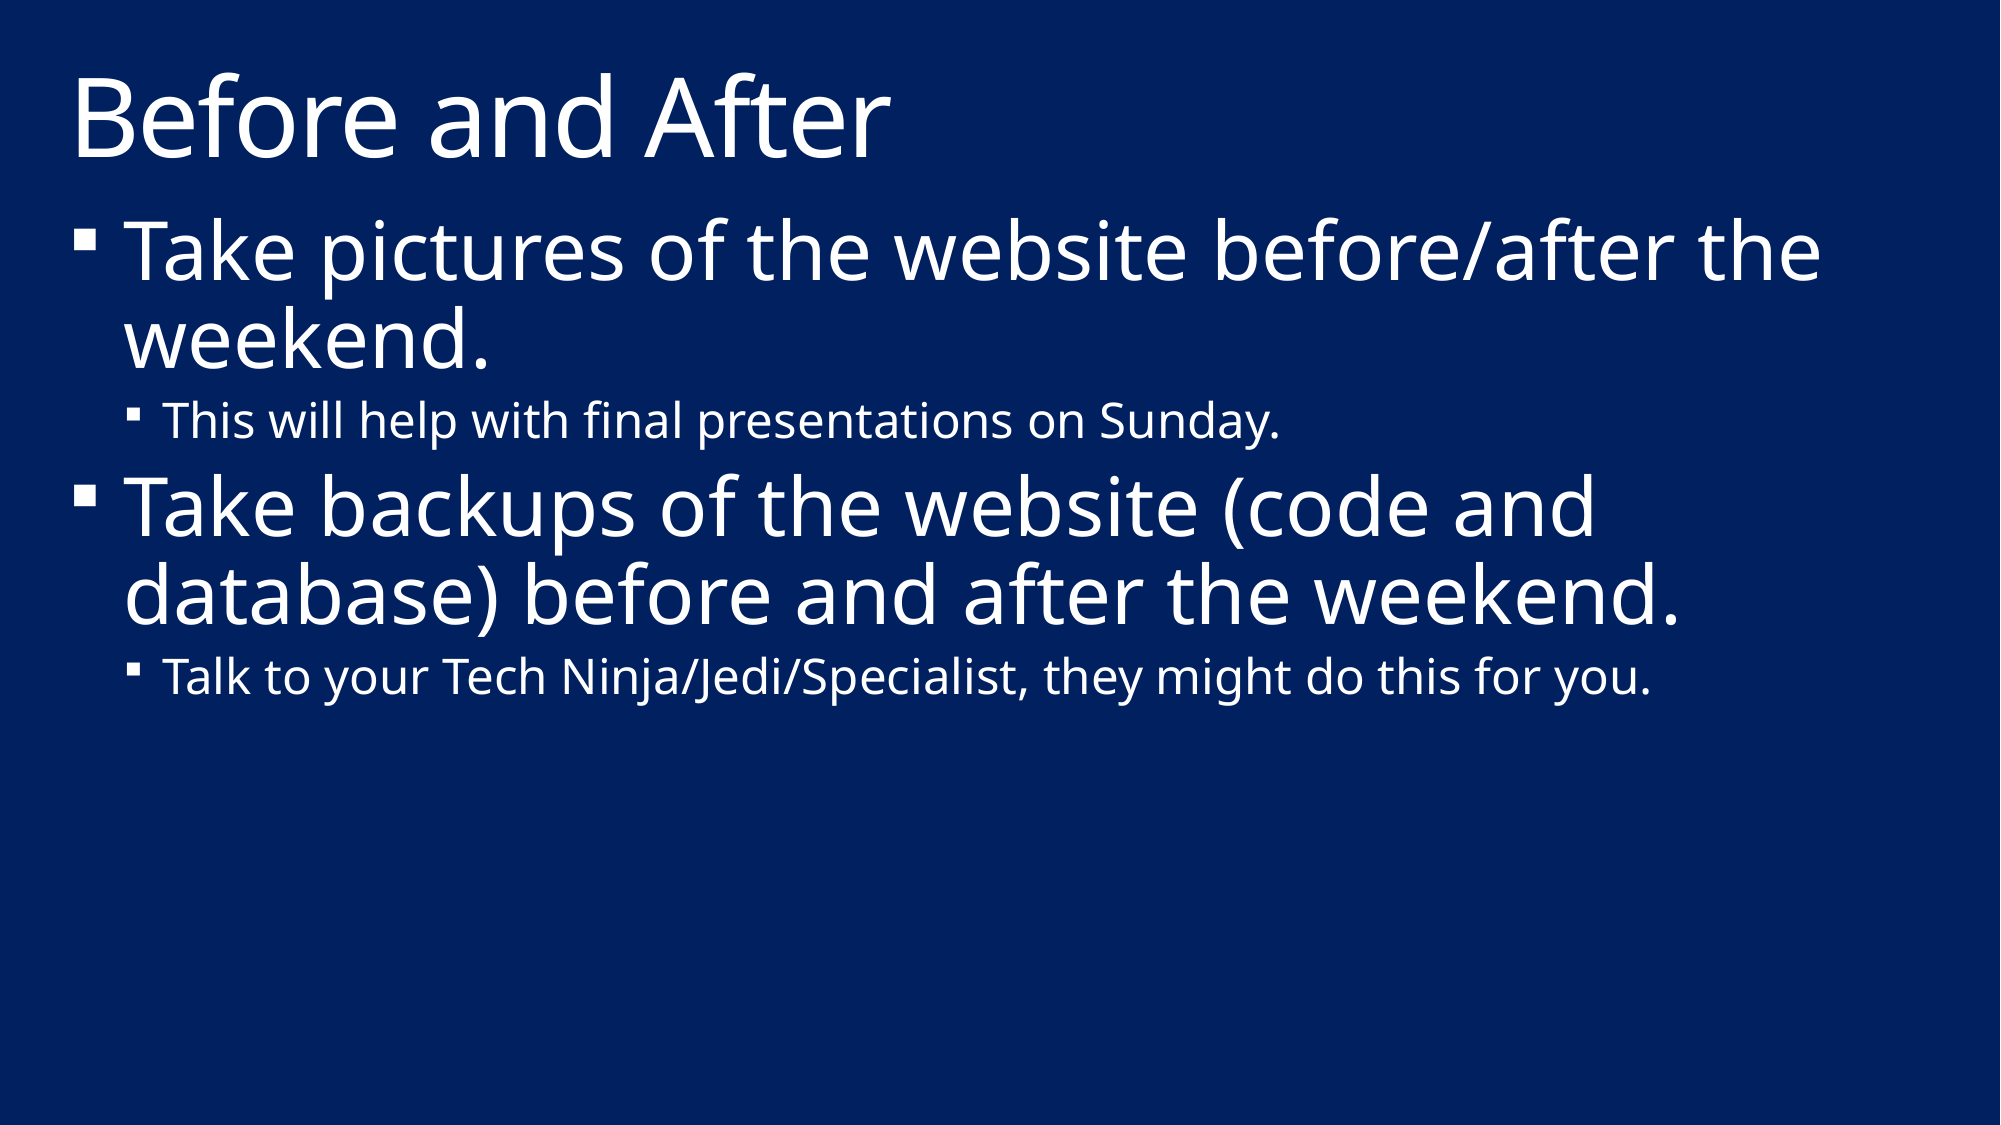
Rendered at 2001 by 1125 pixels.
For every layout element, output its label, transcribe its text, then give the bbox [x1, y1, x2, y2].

list Take pictures of the website before/after the weekend. This will help with final presentations on Sunday. Take backups of the website (code and database) before and after the weekend. Talk to your Tech Ninja/Jedi/Specialist, they might do this for you. [44, 196, 1956, 797]
title Before and After [44, 47, 1957, 196]
